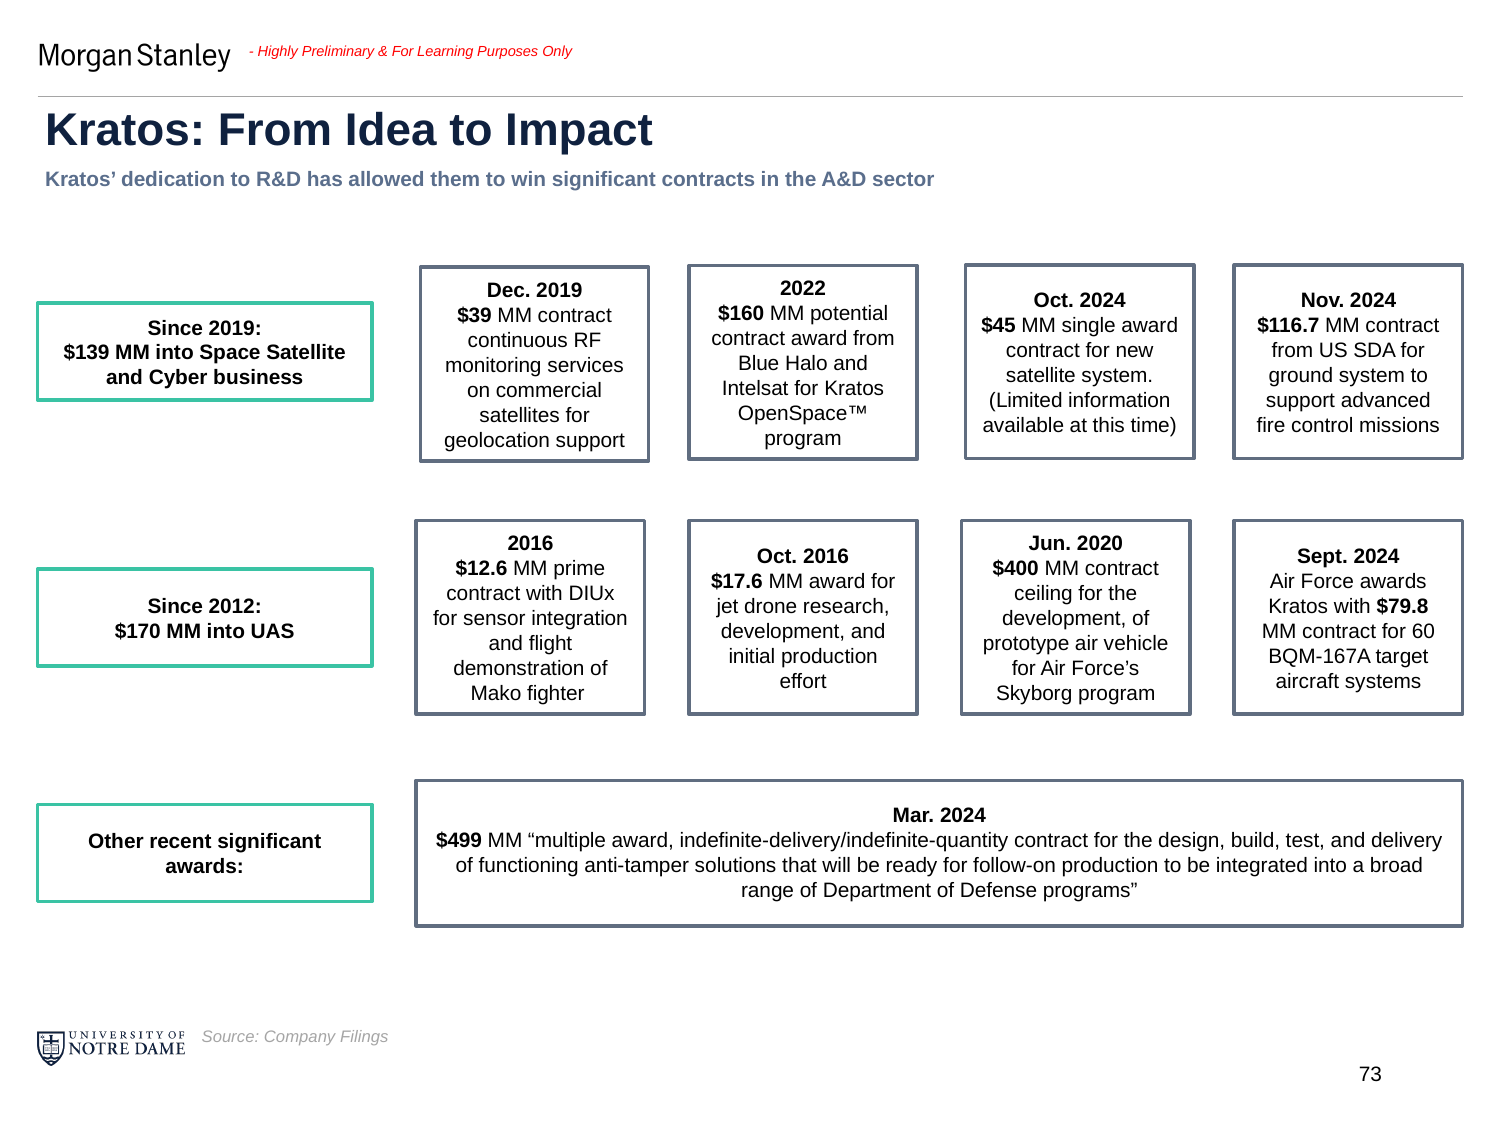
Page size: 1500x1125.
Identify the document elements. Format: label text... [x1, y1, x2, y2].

list Kratos’ dedication to R&D has allowed them to win significant contracts in the A&D sector [37, 163, 1163, 238]
picture [26, 30, 244, 85]
list Kratos: From Idea to Impact [37, 83, 1163, 163]
picture [37, 1031, 185, 1066]
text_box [37, 264, 1463, 926]
slide_number ‹#› [1059, 1042, 1397, 1103]
list Source: Company Filings [194, 1028, 1361, 1108]
